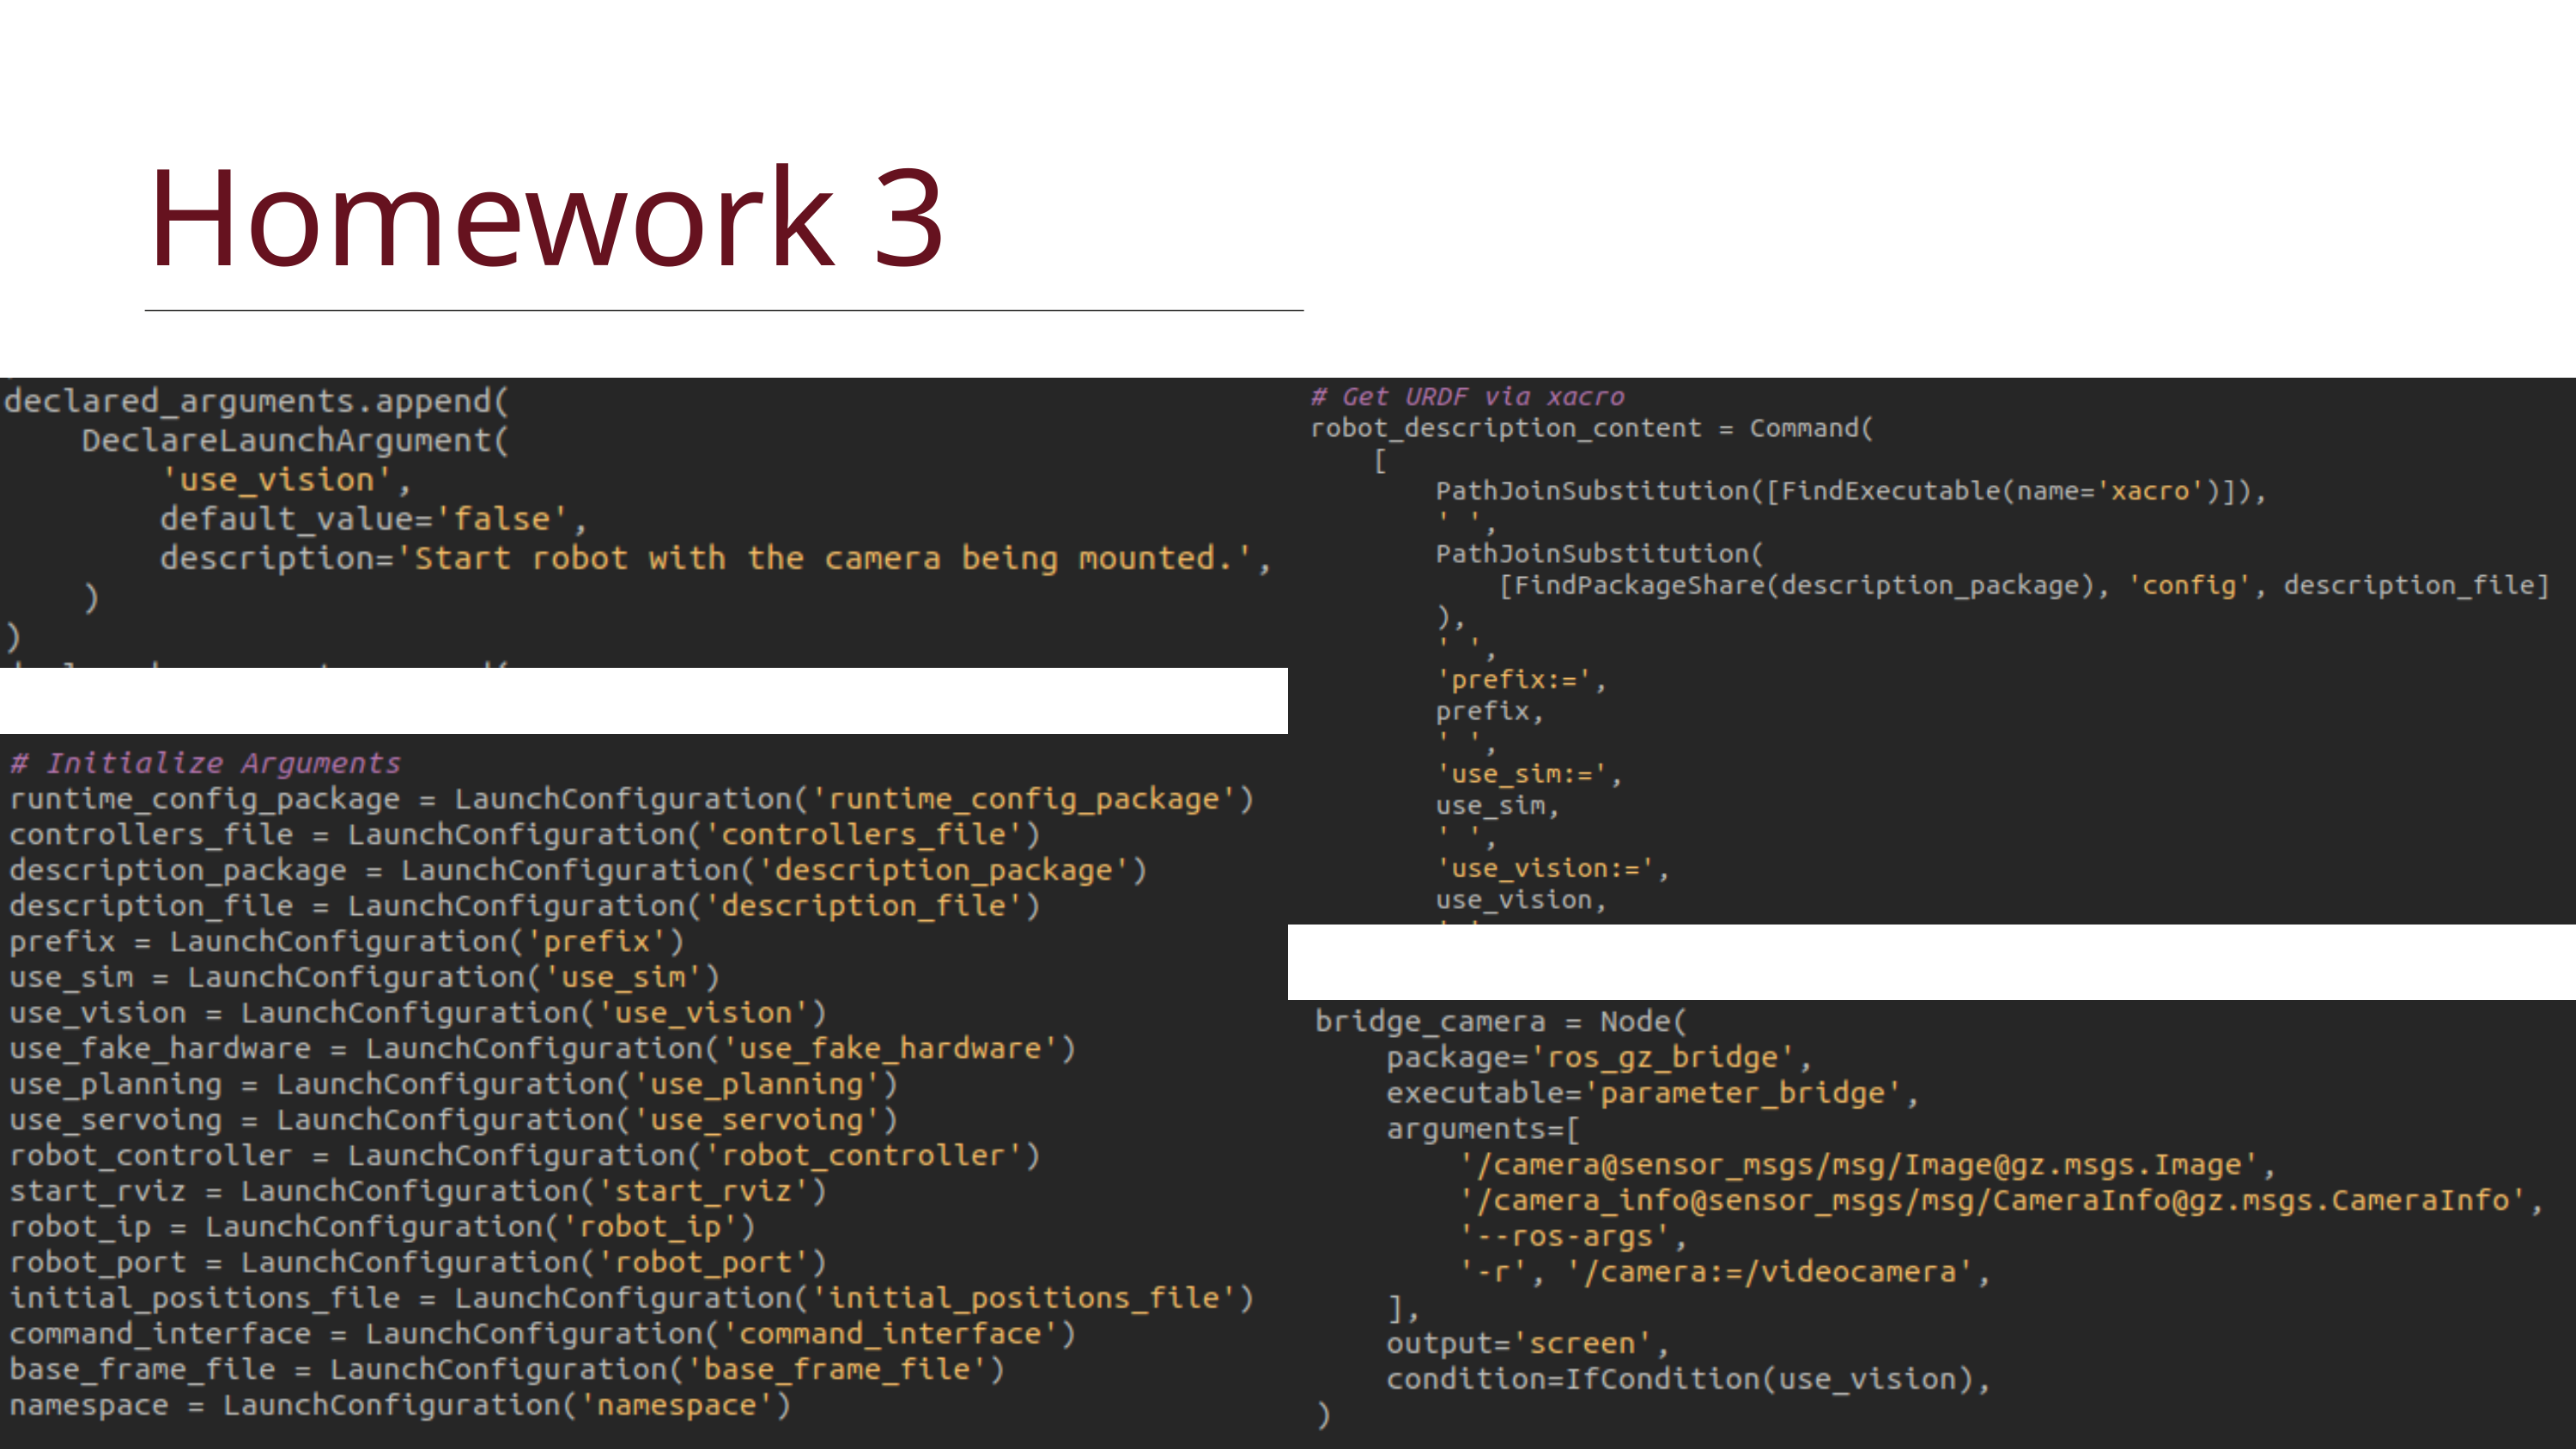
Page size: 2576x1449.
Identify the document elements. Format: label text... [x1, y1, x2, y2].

text_box [1287, 1000, 2576, 1449]
text_box Homework 3 [144, 158, 1529, 293]
text_box [0, 734, 1288, 1449]
text_box [0, 378, 1287, 668]
text_box [1287, 378, 2576, 925]
